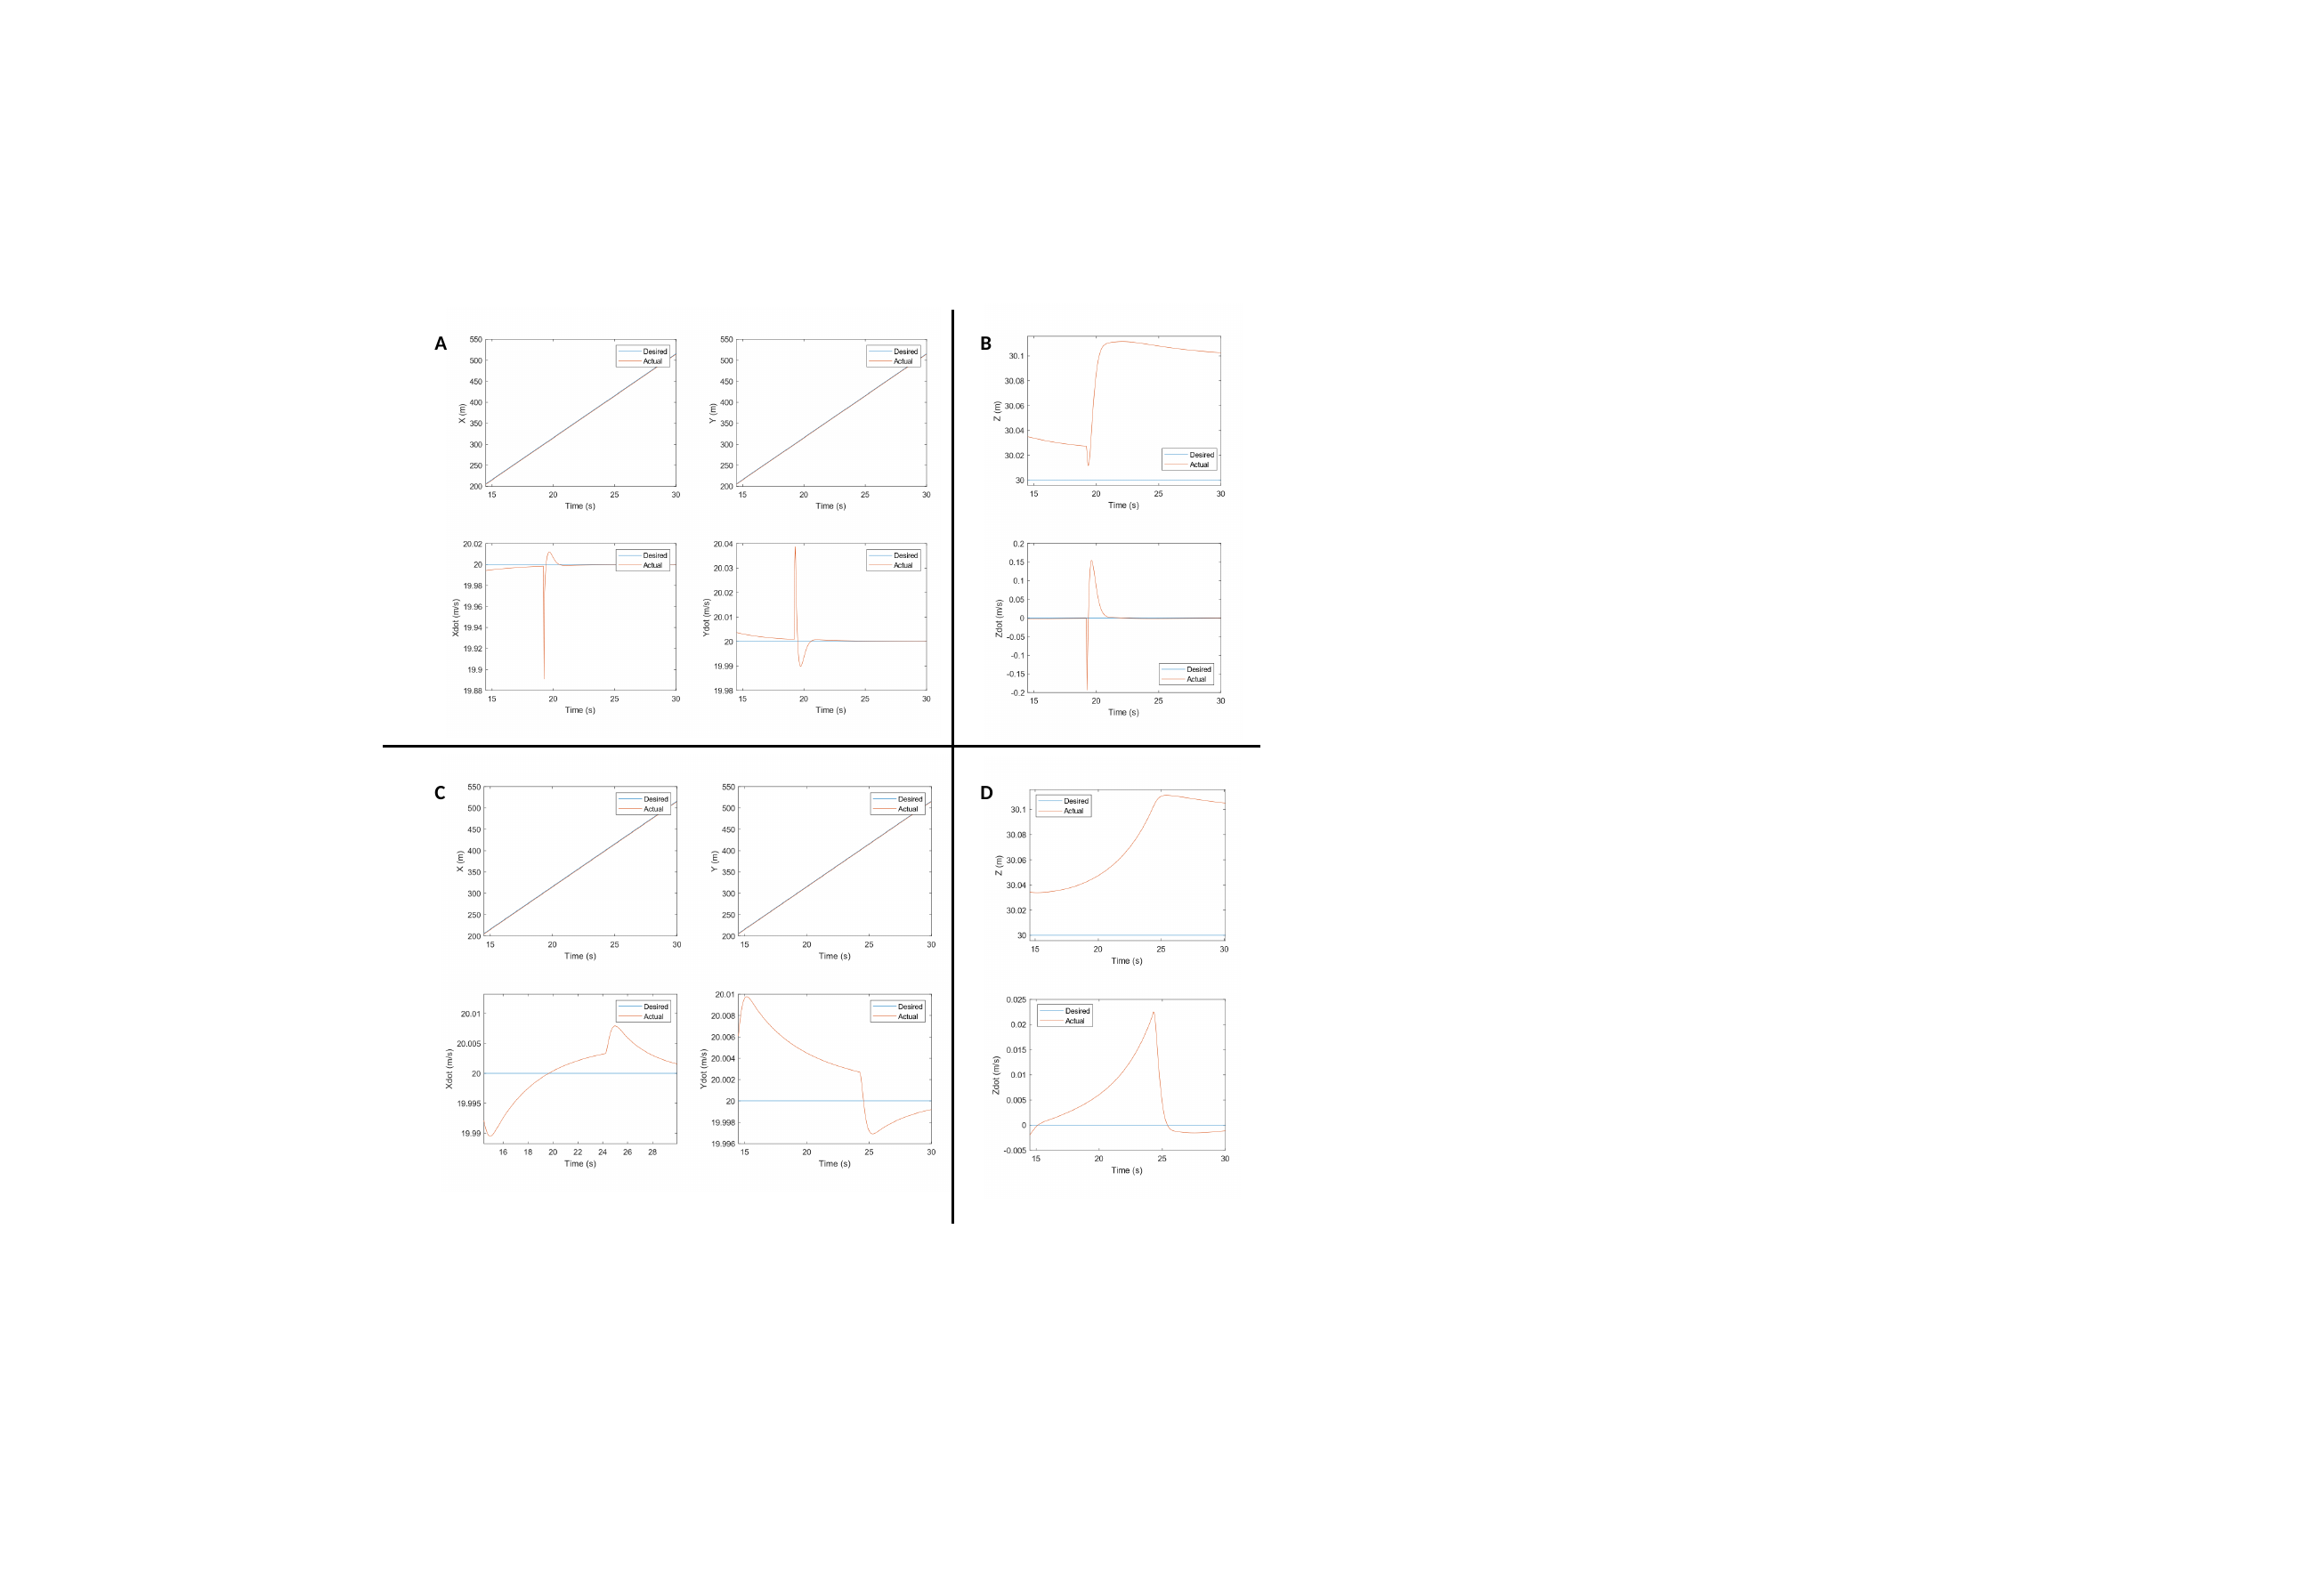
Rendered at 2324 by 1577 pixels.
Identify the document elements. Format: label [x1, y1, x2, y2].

text_box [383, 303, 1261, 1224]
